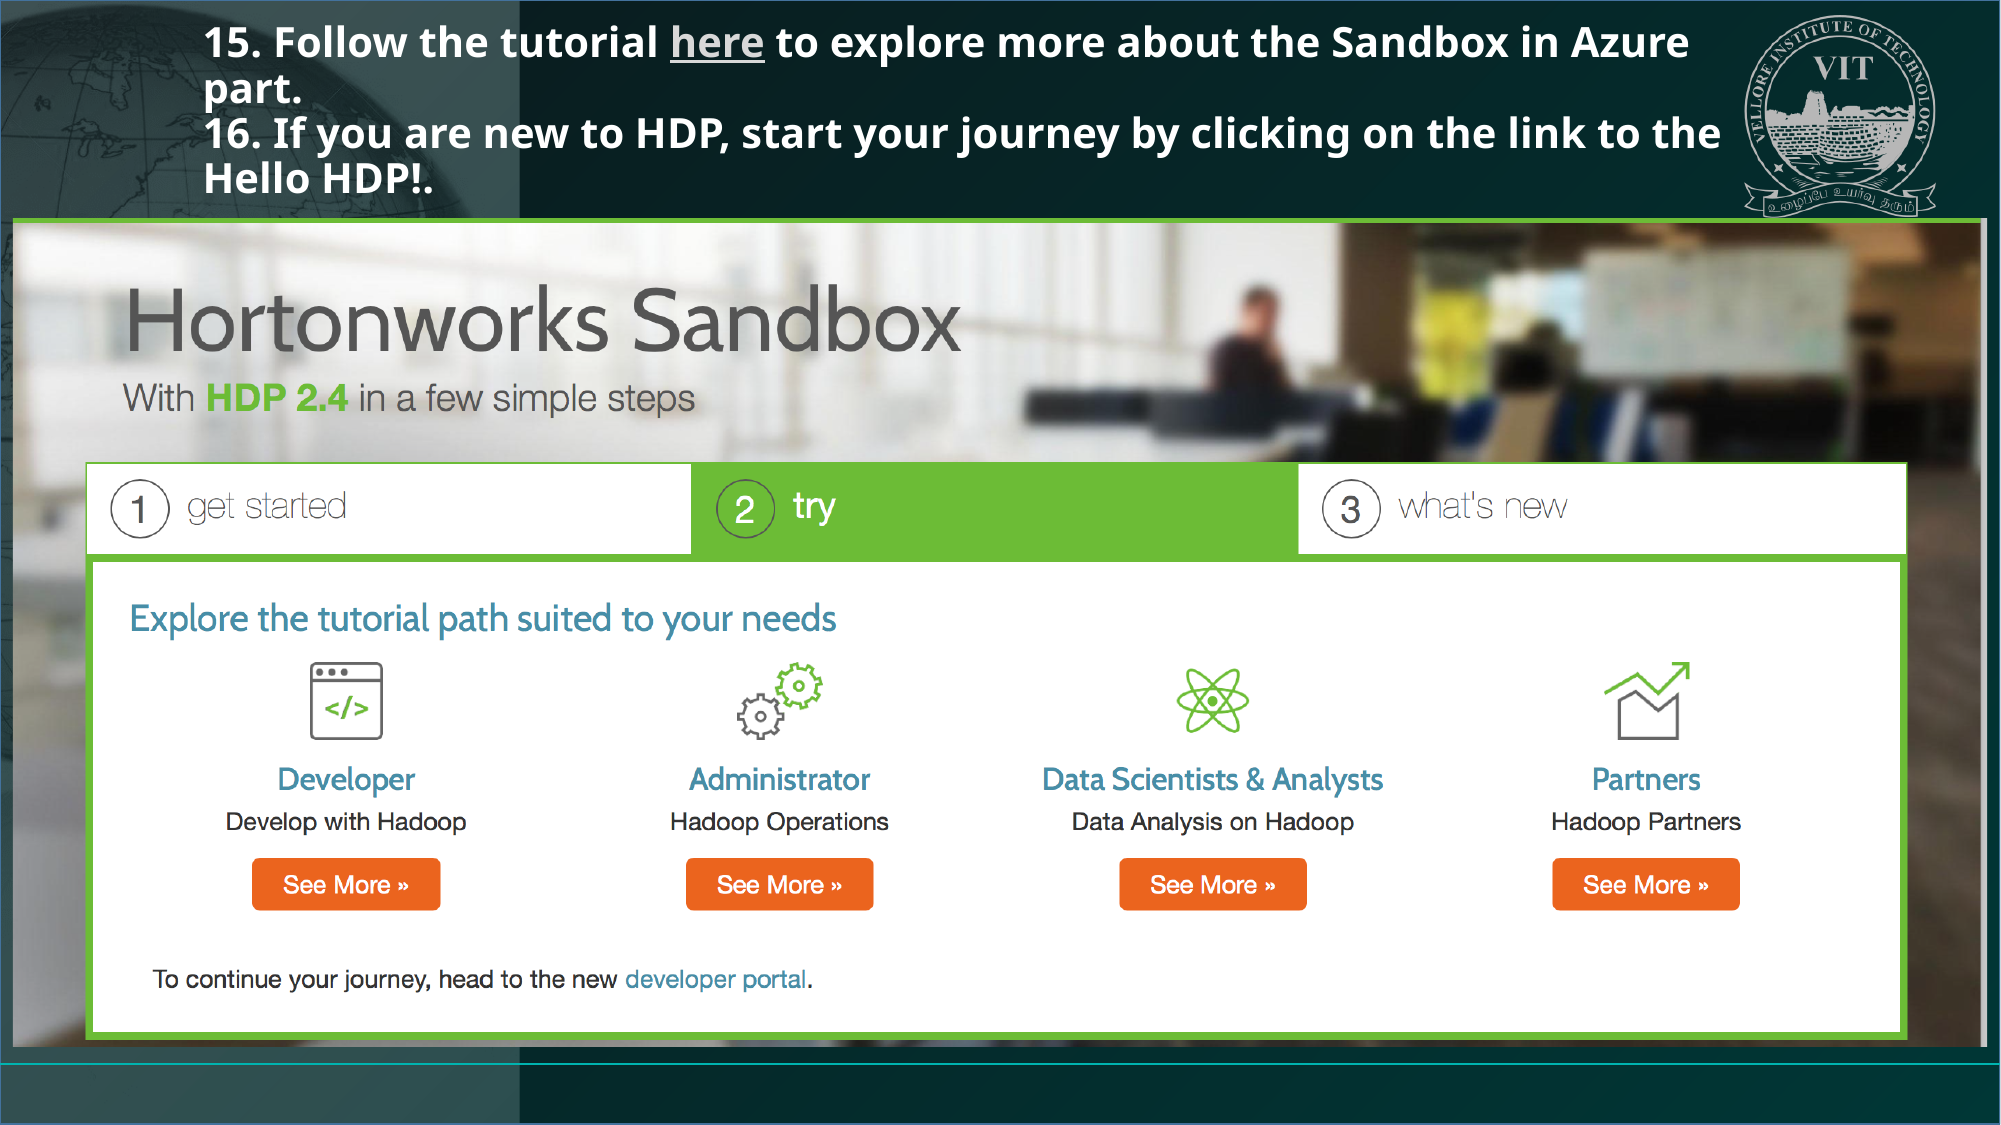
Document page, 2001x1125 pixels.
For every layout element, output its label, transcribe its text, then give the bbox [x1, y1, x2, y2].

title 15. Follow the tutorial here to explore more about the Sandbox in Azure part. 16. If you are new to HDP, start your journey by clicking on the link to the Hello HDP!. [187, 0, 1813, 218]
picture [12, 218, 1988, 1047]
